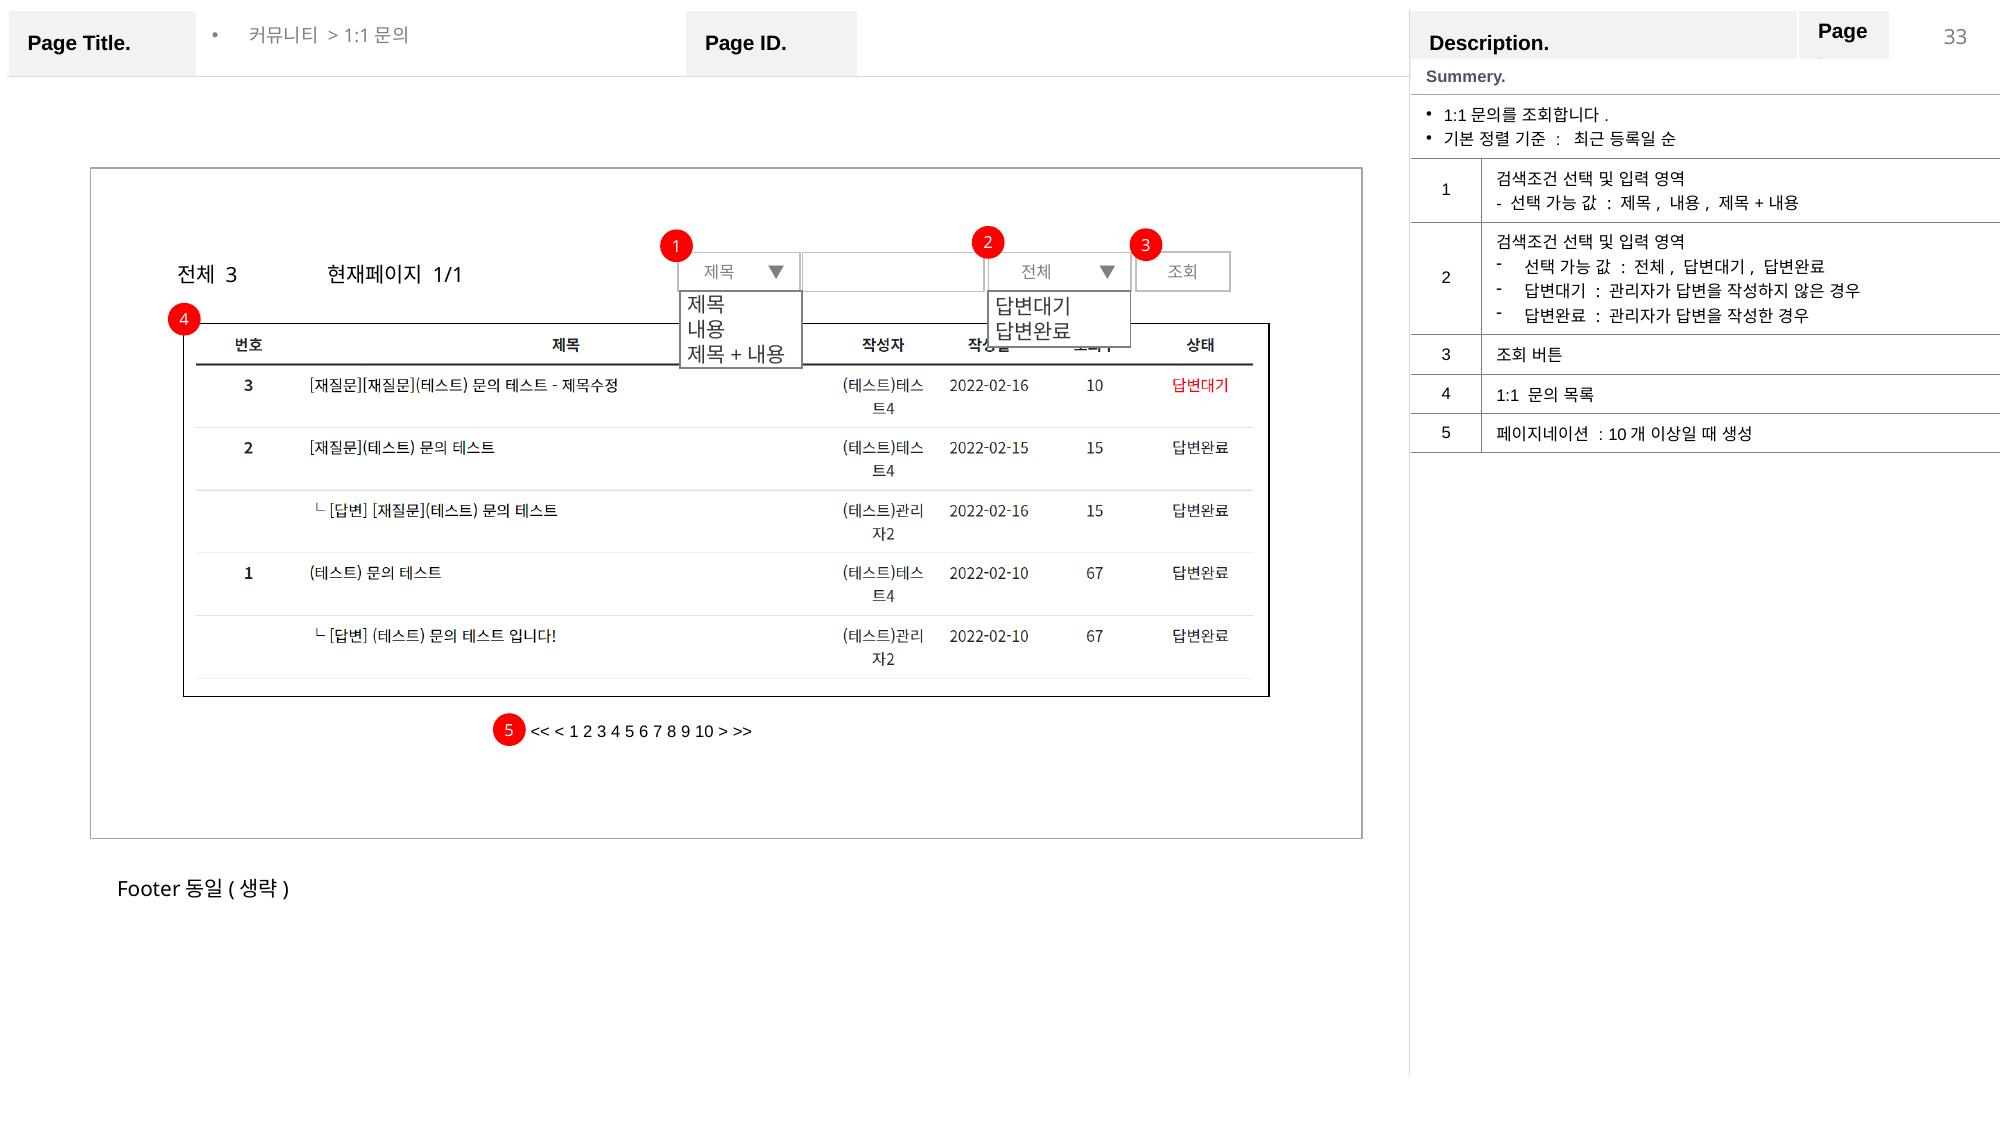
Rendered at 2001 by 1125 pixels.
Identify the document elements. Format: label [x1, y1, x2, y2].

table_cell [1482, 159, 2000, 222]
picture [184, 324, 1269, 696]
table_header [1411, 59, 2000, 94]
text_box [90, 167, 1363, 839]
table_cell [1411, 159, 1481, 222]
table_cell [1482, 414, 2000, 452]
list [196, 18, 684, 55]
text_box [102, 868, 418, 908]
table_cell [1411, 375, 1481, 413]
table_cell [1482, 335, 2000, 374]
table_cell [1411, 414, 1481, 452]
table_cell [1482, 223, 2000, 334]
table_cell [1482, 375, 2000, 413]
table_cell [1411, 223, 1481, 334]
table_cell [1411, 335, 1481, 374]
table_cell [1411, 95, 2000, 158]
